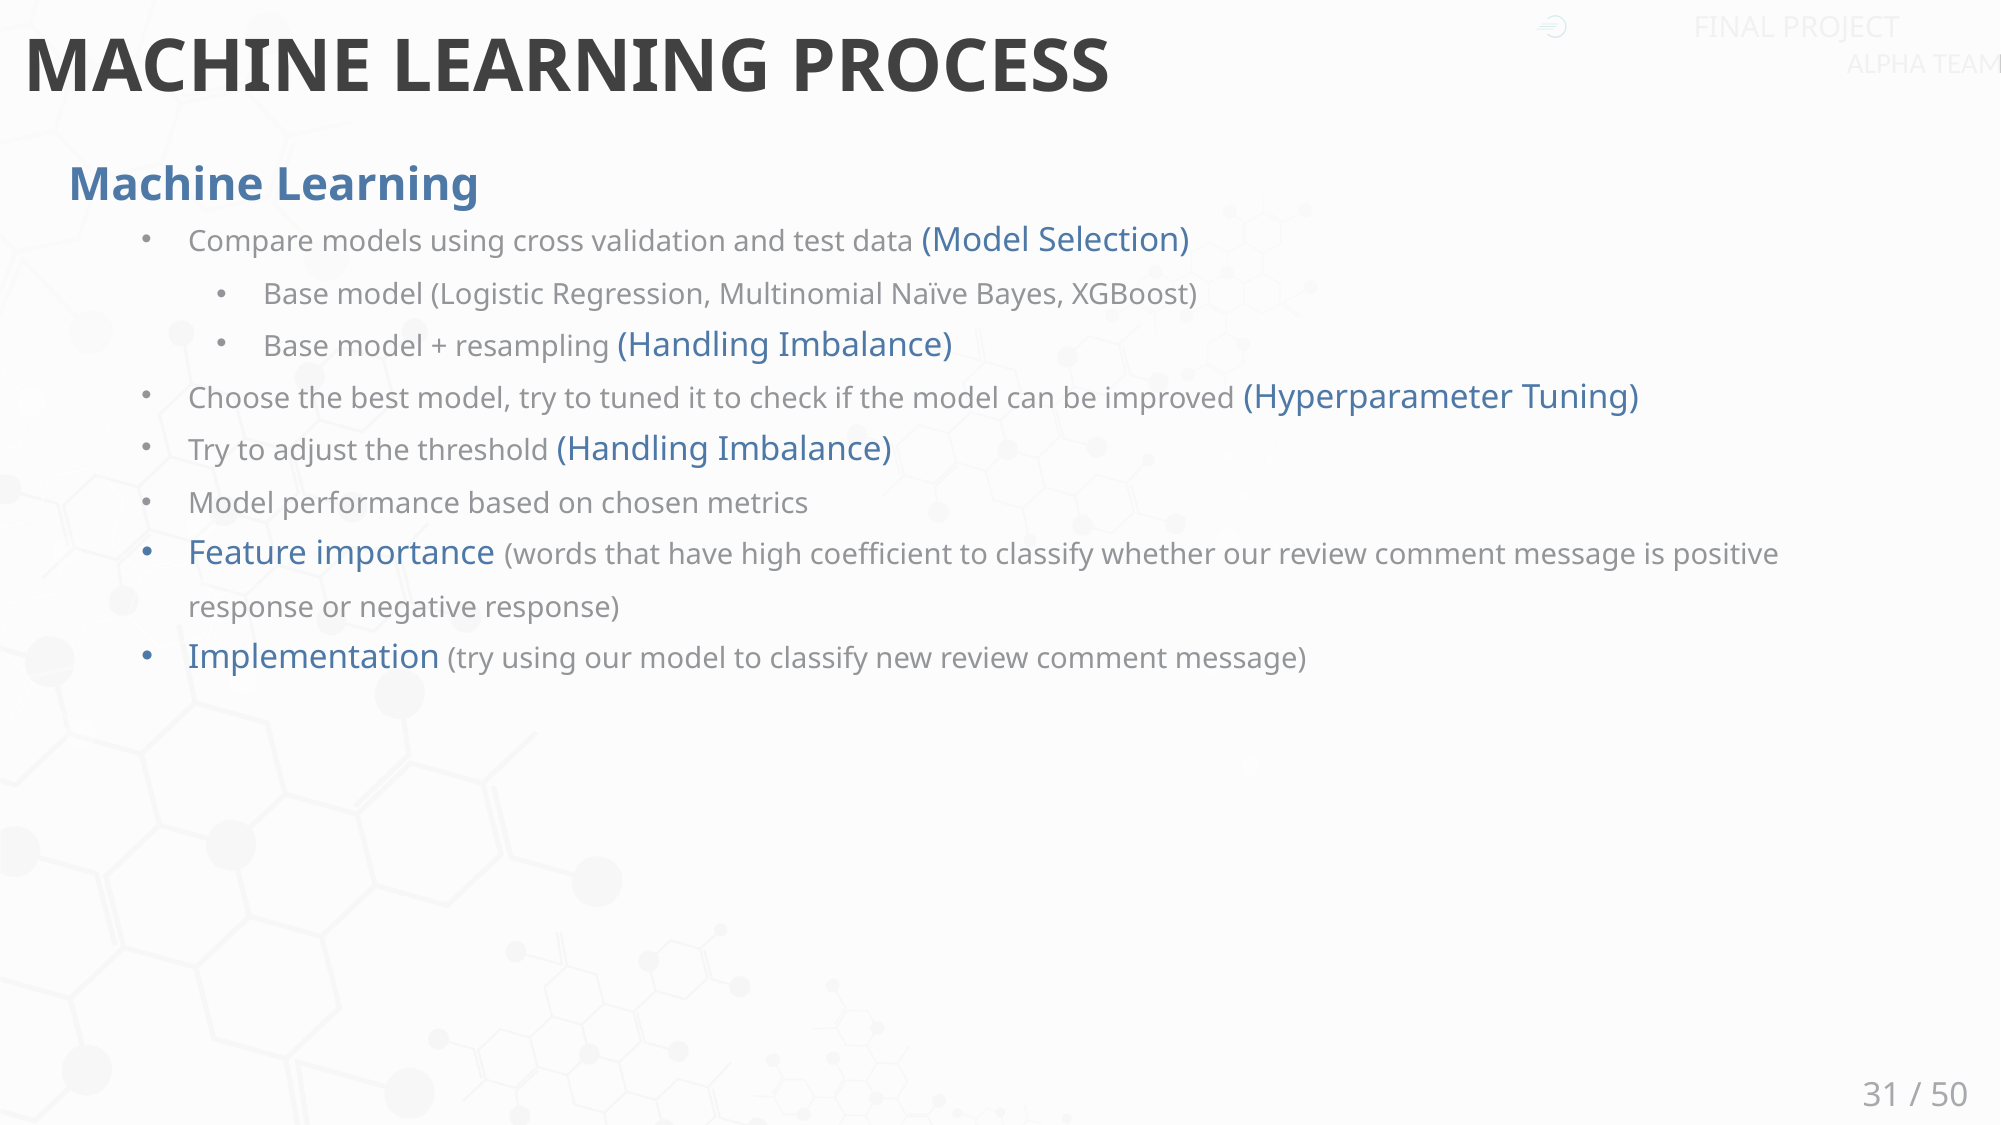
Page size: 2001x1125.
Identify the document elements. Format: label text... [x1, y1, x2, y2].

text_box Machine Learning [53, 120, 1960, 218]
text_box Compare models using cross validation and test data (Model Selection) Base model (Logistic Regression, Multinomial Naïve Bayes, XGBoost) Base model + resampling (Handling Imbalance) Choose the best model, try to tuned it to check if the model can be improved (Hyperparameter Tuning) Try to adjust the threshold (Handling Imbalance) Model performance based on chosen metrics Feature importance (words that have high coefficient to classify whether our review comment message is positive response or negative response) Implementation (try using our model to classify new review comment message) [126, 198, 1851, 683]
text_box MACHINE LEARNING PROCESS [8, 11, 1879, 114]
